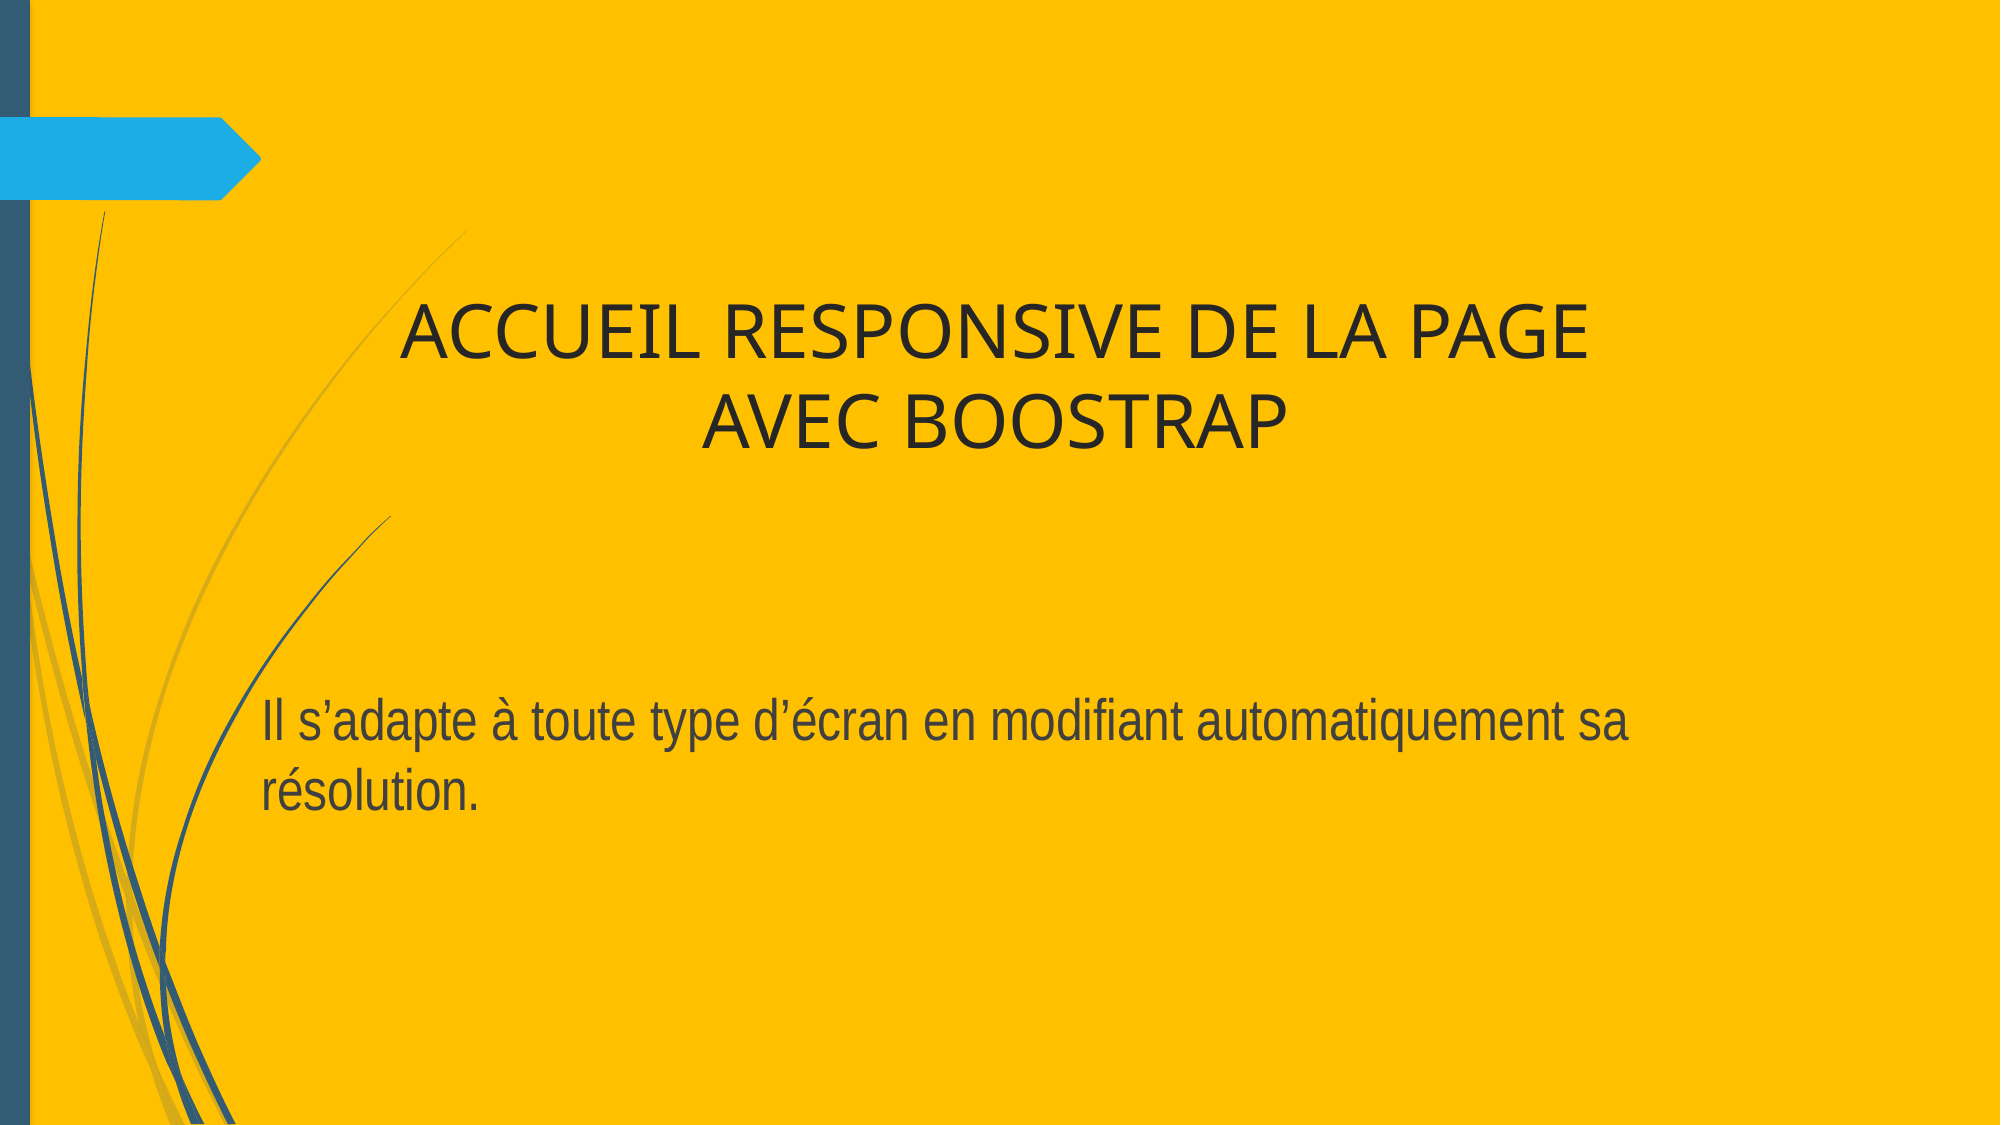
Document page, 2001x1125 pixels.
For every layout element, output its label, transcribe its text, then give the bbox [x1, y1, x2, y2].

list Il s’adapte à toute type d’écran en modifiant automatiquement sa résolution. [246, 675, 1708, 817]
title ACCUEIL RESPONSIVE DE LA PAGE AVEC BOOSTRAP [265, 275, 1728, 487]
